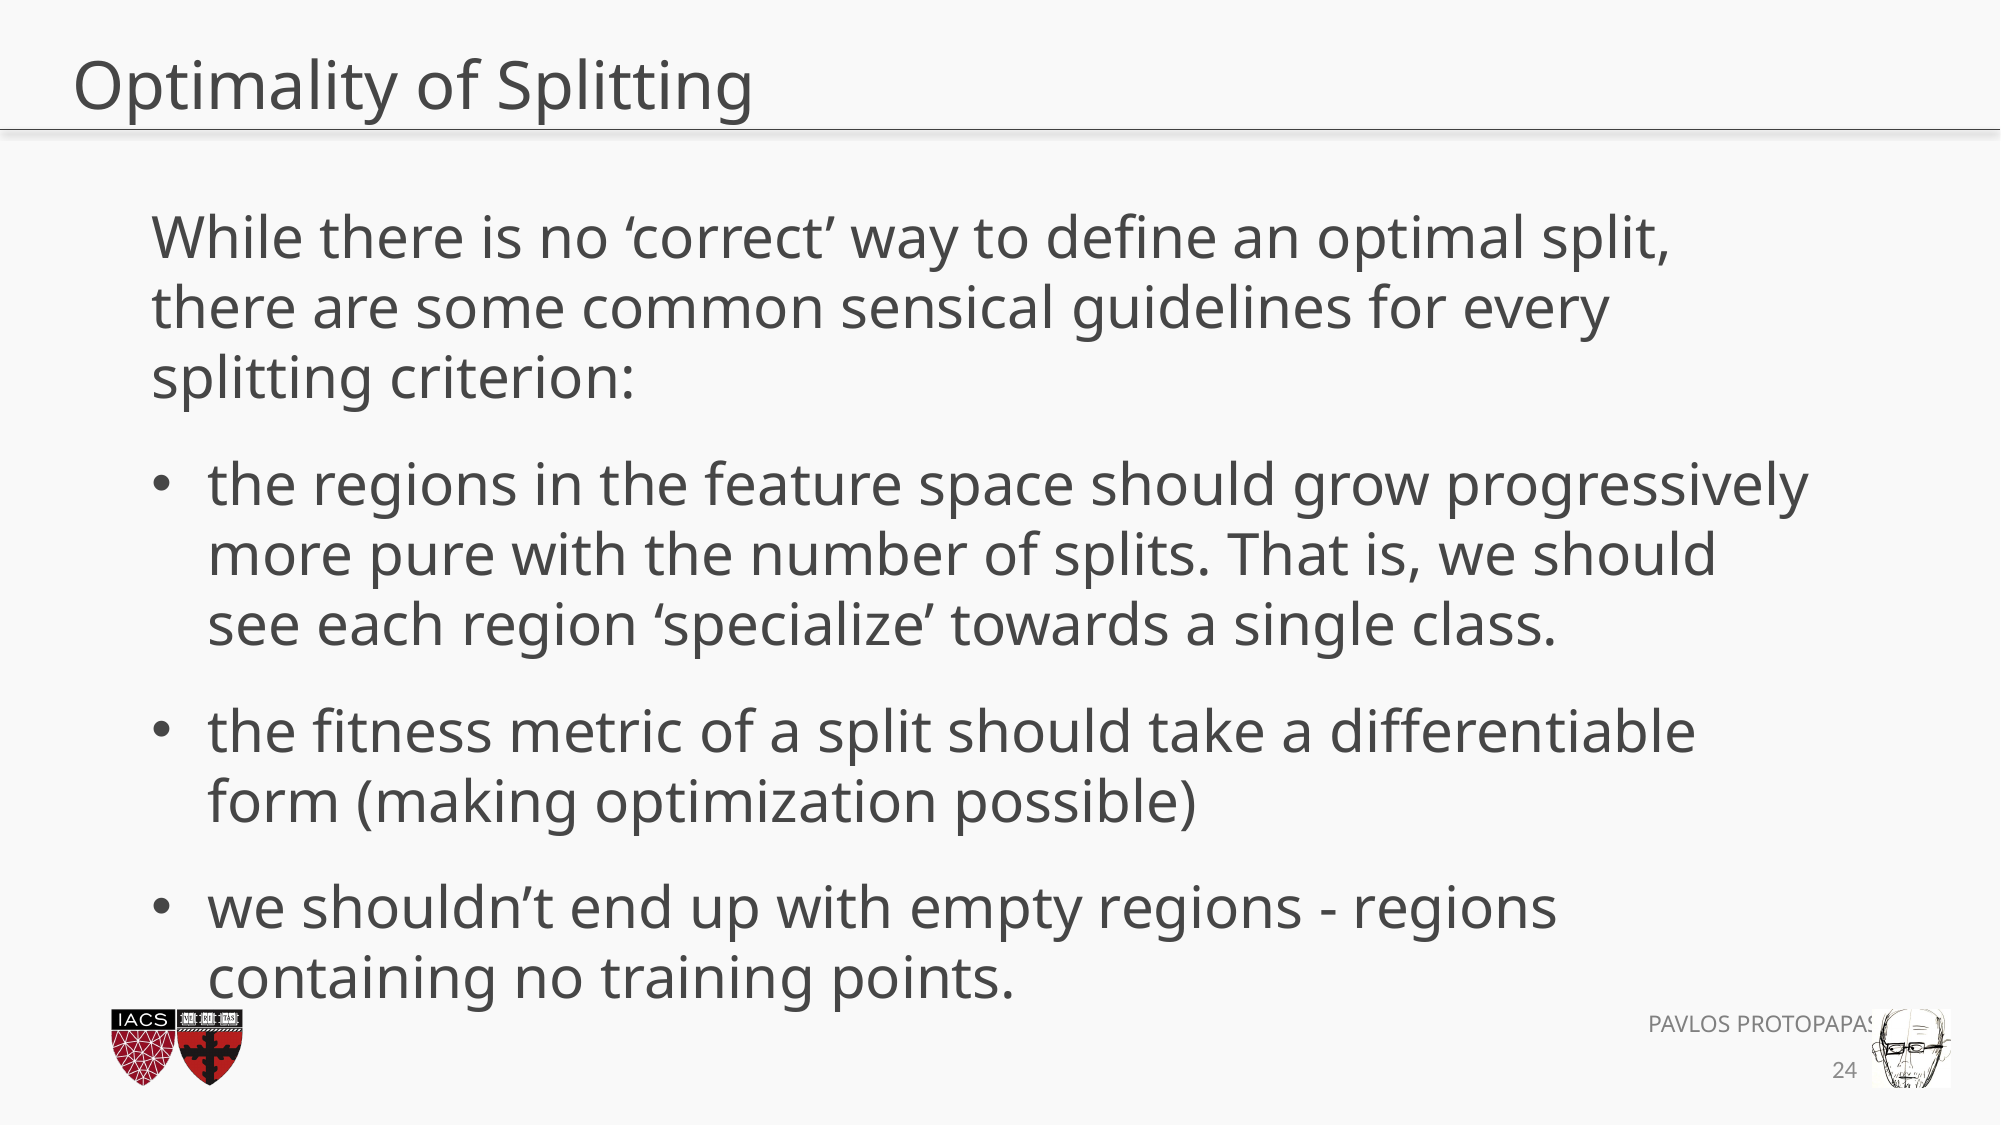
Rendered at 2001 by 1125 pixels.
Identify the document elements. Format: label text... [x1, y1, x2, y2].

slide_number 24 [1405, 1038, 1873, 1099]
title Optimality of Splitting [57, 35, 1943, 162]
picture [1872, 1009, 1951, 1088]
picture [109, 1009, 243, 1086]
list While there is no ‘correct’ way to define an optimal split, there are some common sensical guidelines for every splitting criterion: the regions in the feature space should grow progressively more pure with the number of splits. That is, we should see each region ‘specialize’ towards a single class. the fitness metric of a split should take a differentiable form (making optimization possible) we shouldn’t end up with empty regions - regions containing no training points. [136, 193, 1831, 540]
